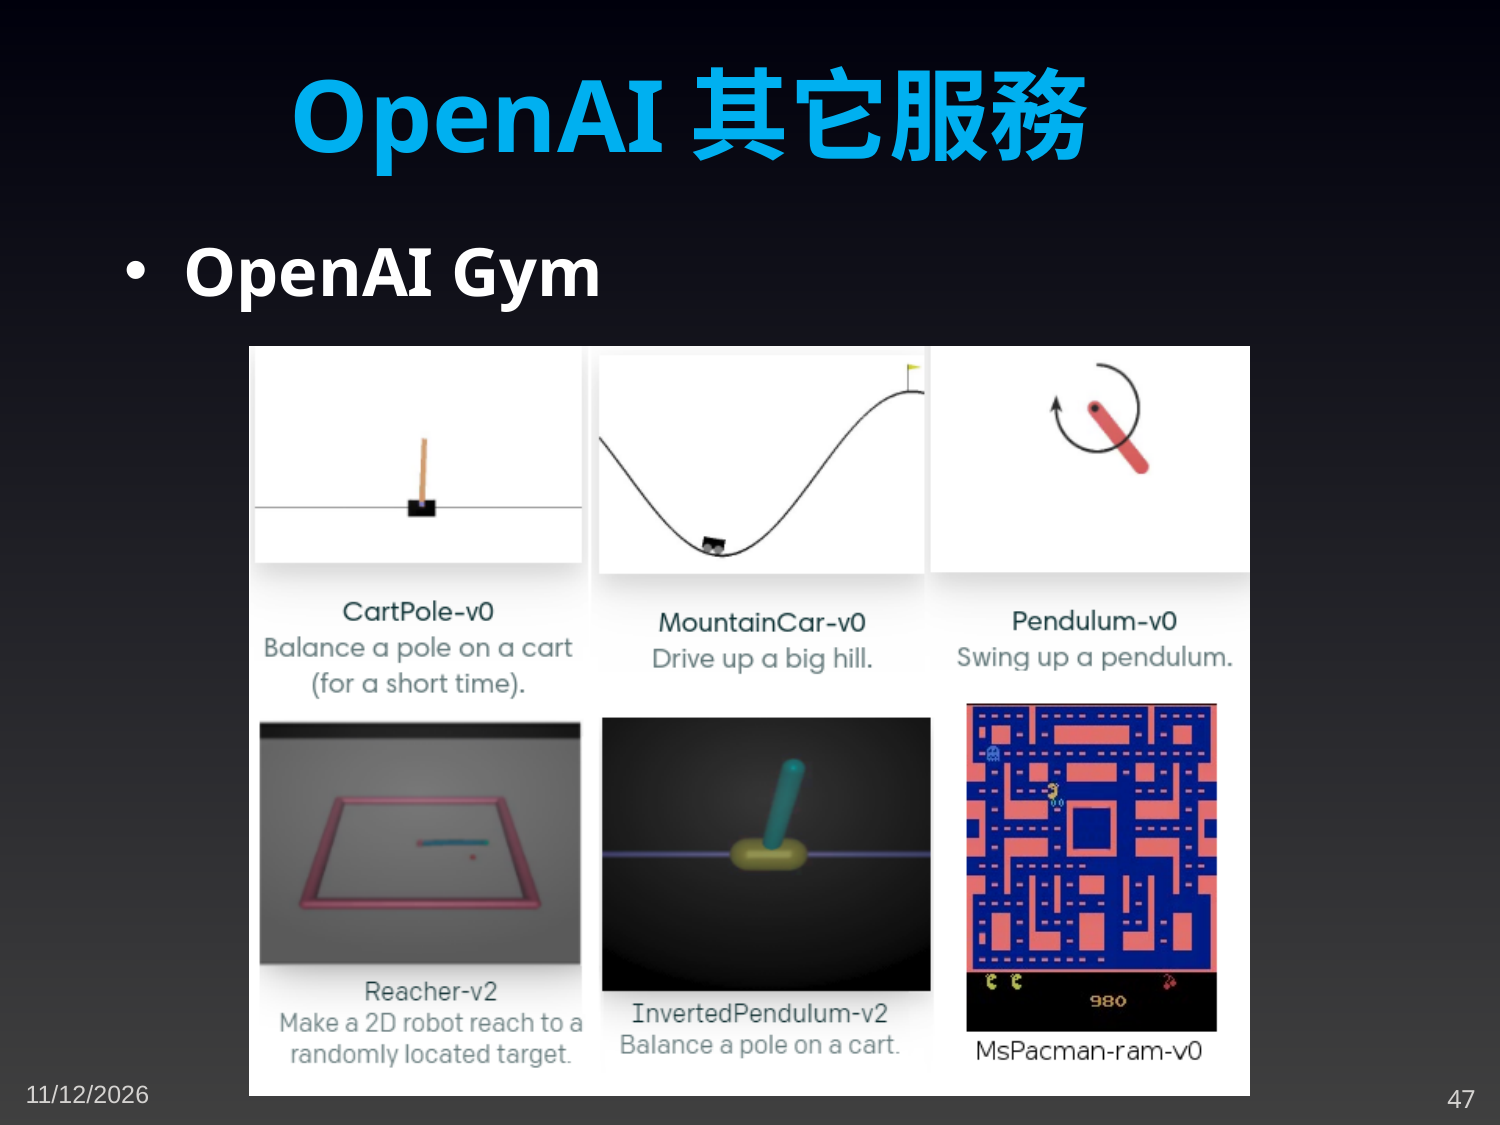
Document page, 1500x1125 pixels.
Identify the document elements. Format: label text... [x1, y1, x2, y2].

text_box OpenAI其它服務 [274, 24, 1313, 188]
picture [249, 345, 1251, 1097]
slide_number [10, 1075, 411, 1117]
text_box OpenAI Gym [109, 222, 1410, 318]
slide_number 47 [1340, 1075, 1491, 1117]
